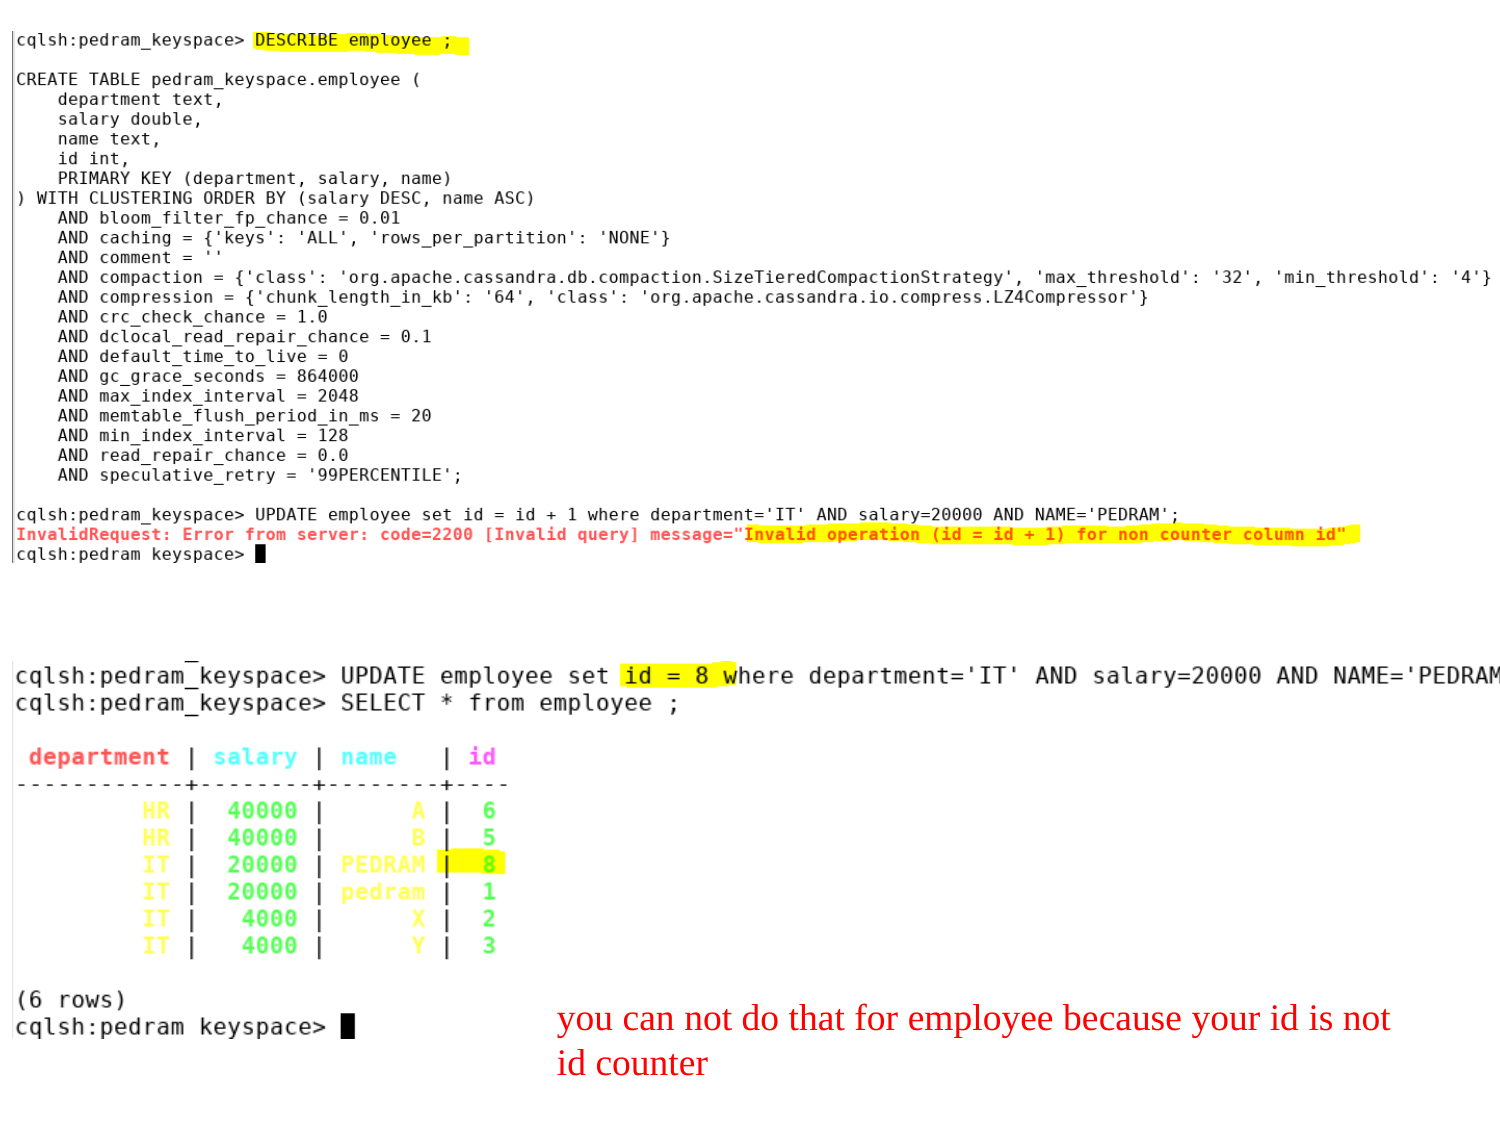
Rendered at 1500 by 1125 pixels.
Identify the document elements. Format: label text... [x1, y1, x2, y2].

picture [11, 661, 1500, 1040]
text_box you can not do that for employee because your id is not id counter [542, 1048, 1431, 1091]
picture [11, 31, 1500, 563]
